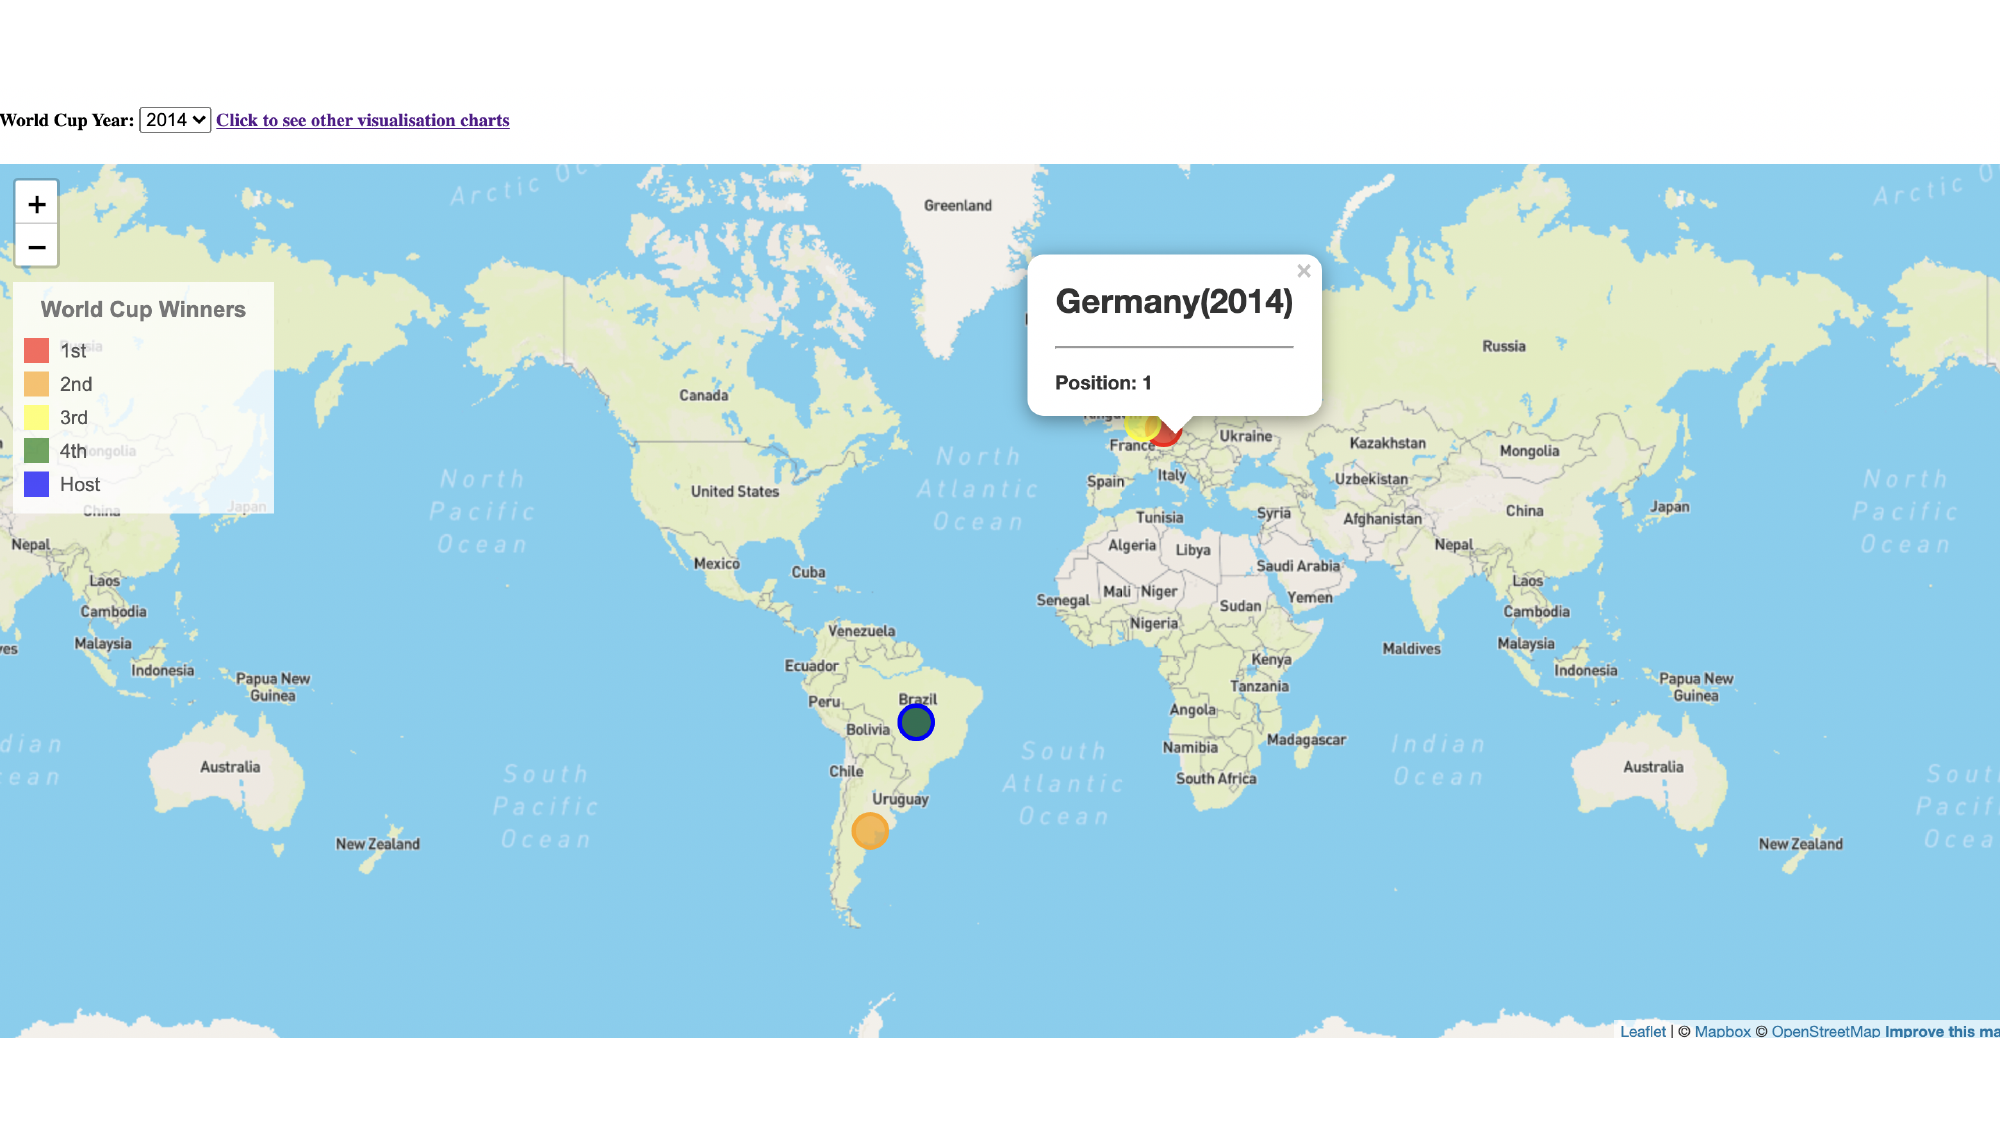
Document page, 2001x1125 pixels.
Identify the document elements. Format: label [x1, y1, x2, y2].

picture [0, 87, 2000, 1038]
